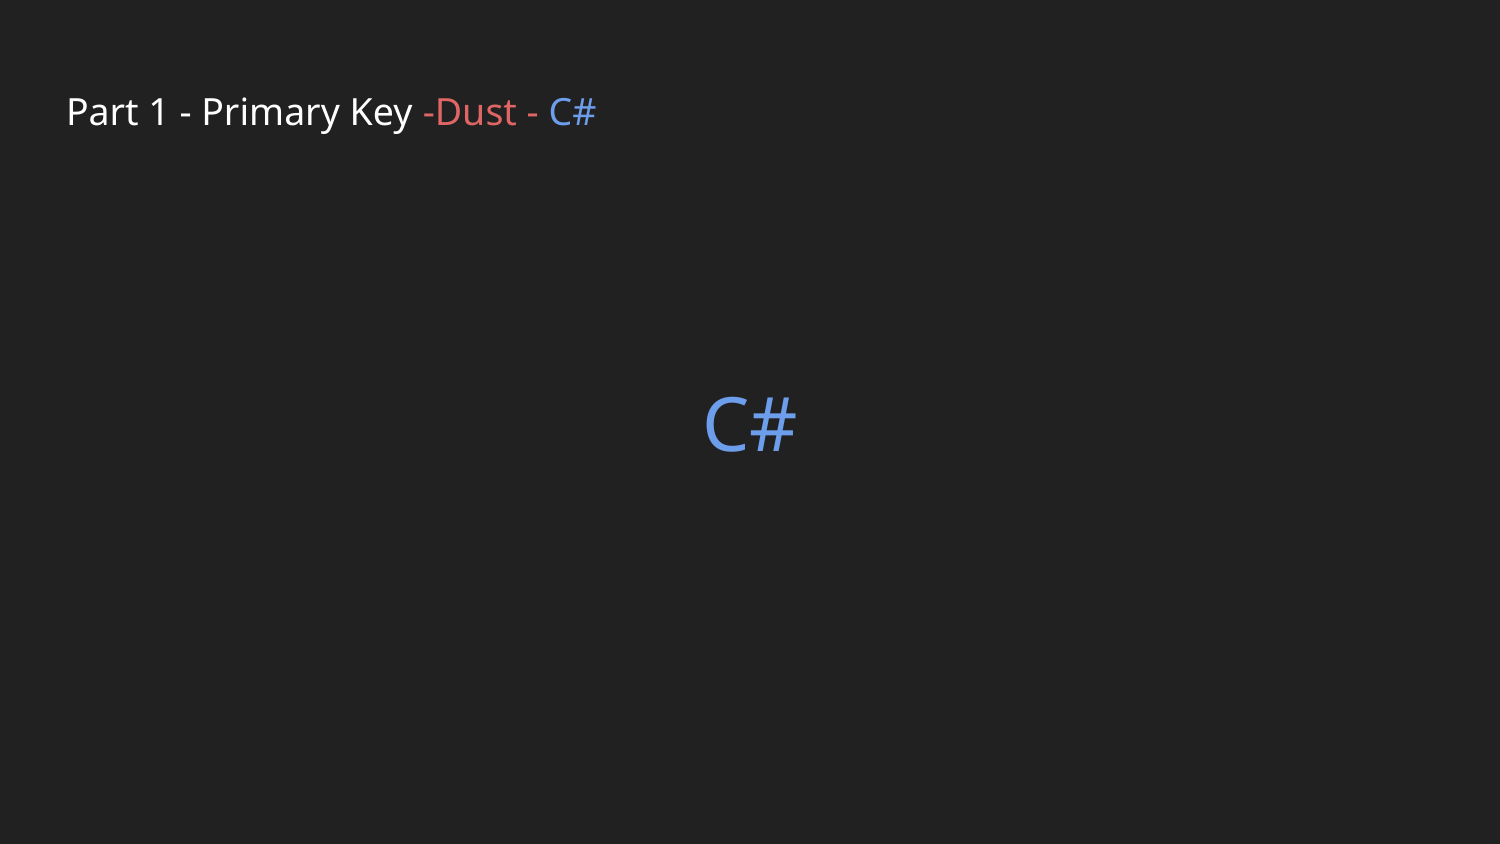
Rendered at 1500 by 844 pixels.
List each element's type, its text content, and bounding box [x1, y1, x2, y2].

title C# [218, 320, 1282, 524]
title Part 1 - Primary Key -Dust - C# [51, 72, 1449, 167]
